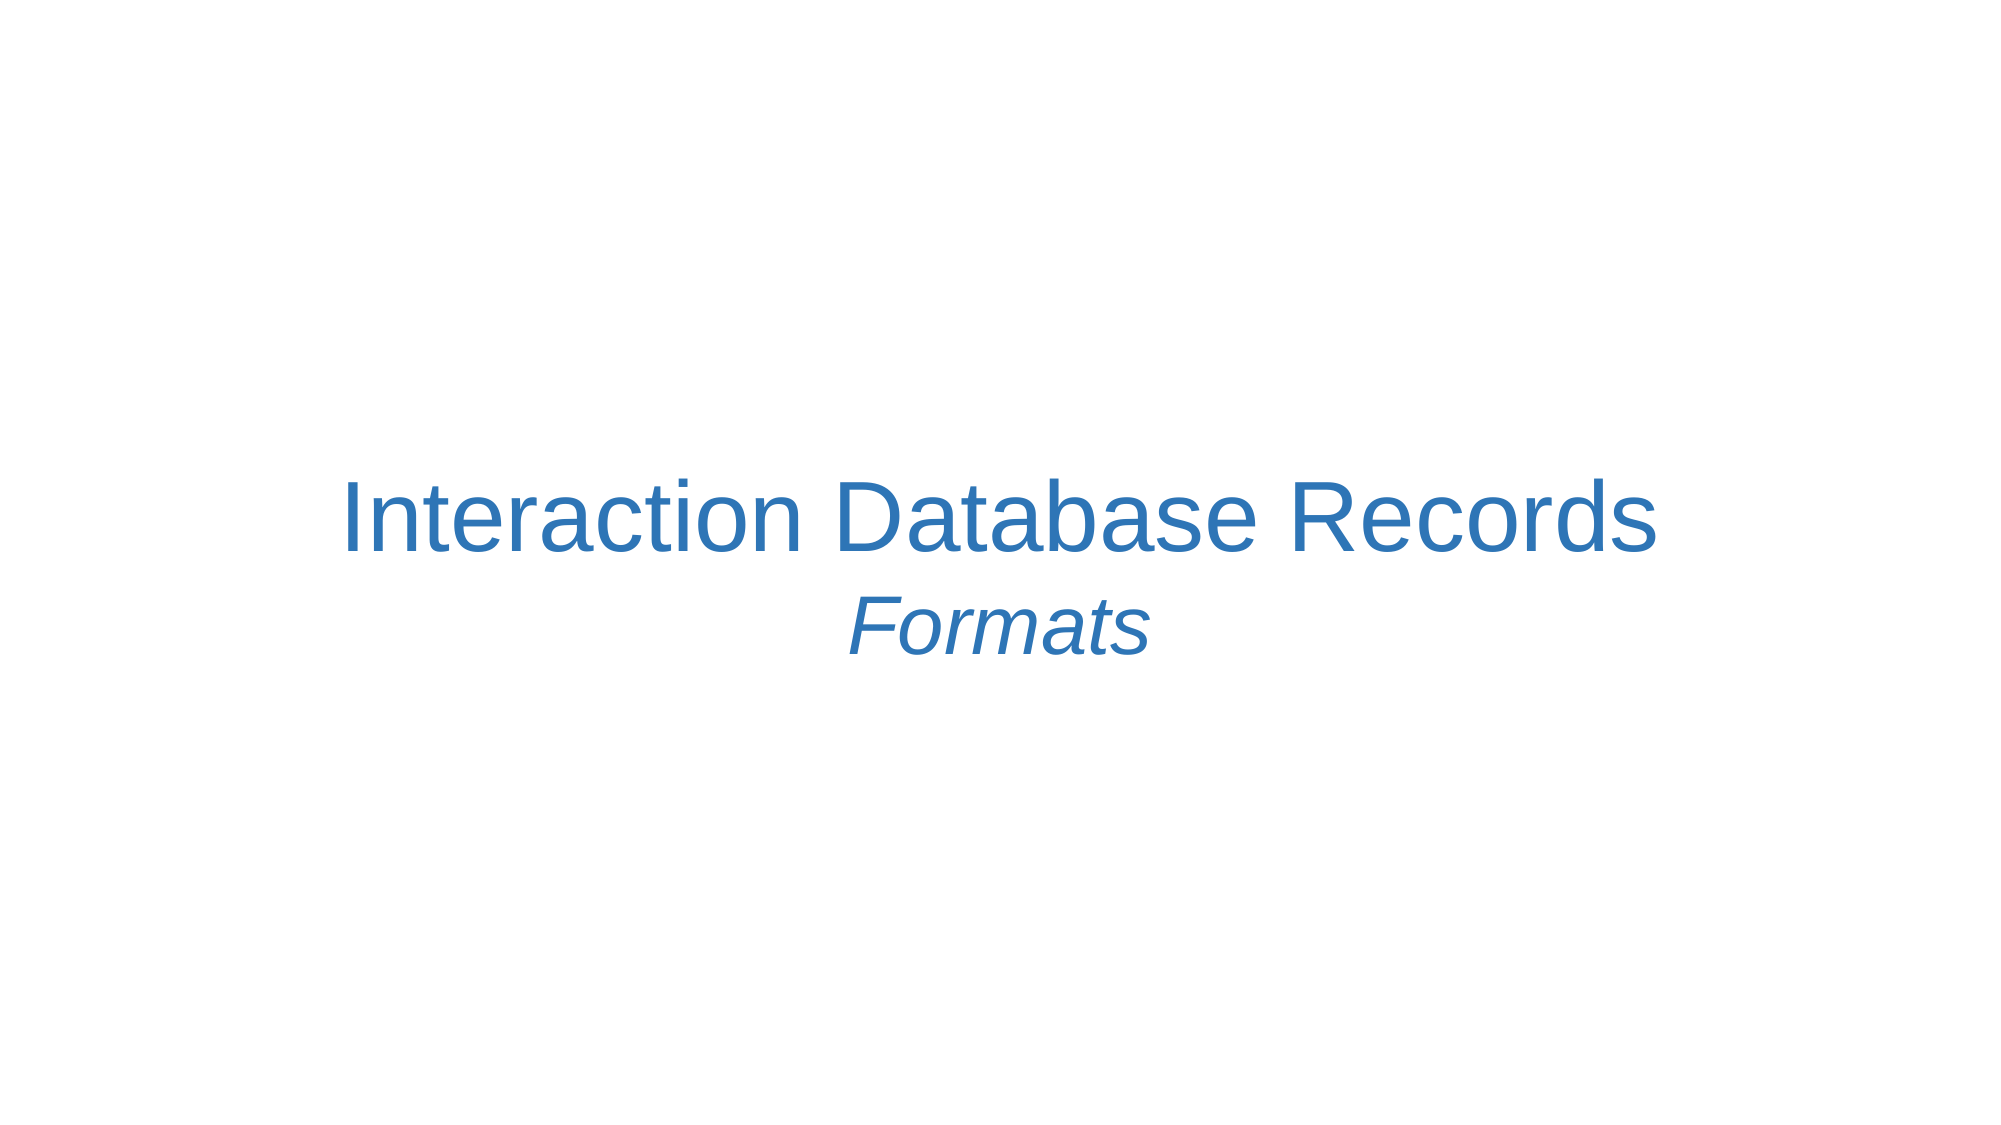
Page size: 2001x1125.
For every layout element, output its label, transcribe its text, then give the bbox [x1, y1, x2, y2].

text_box Interaction Database Records Formats [324, 443, 1676, 679]
